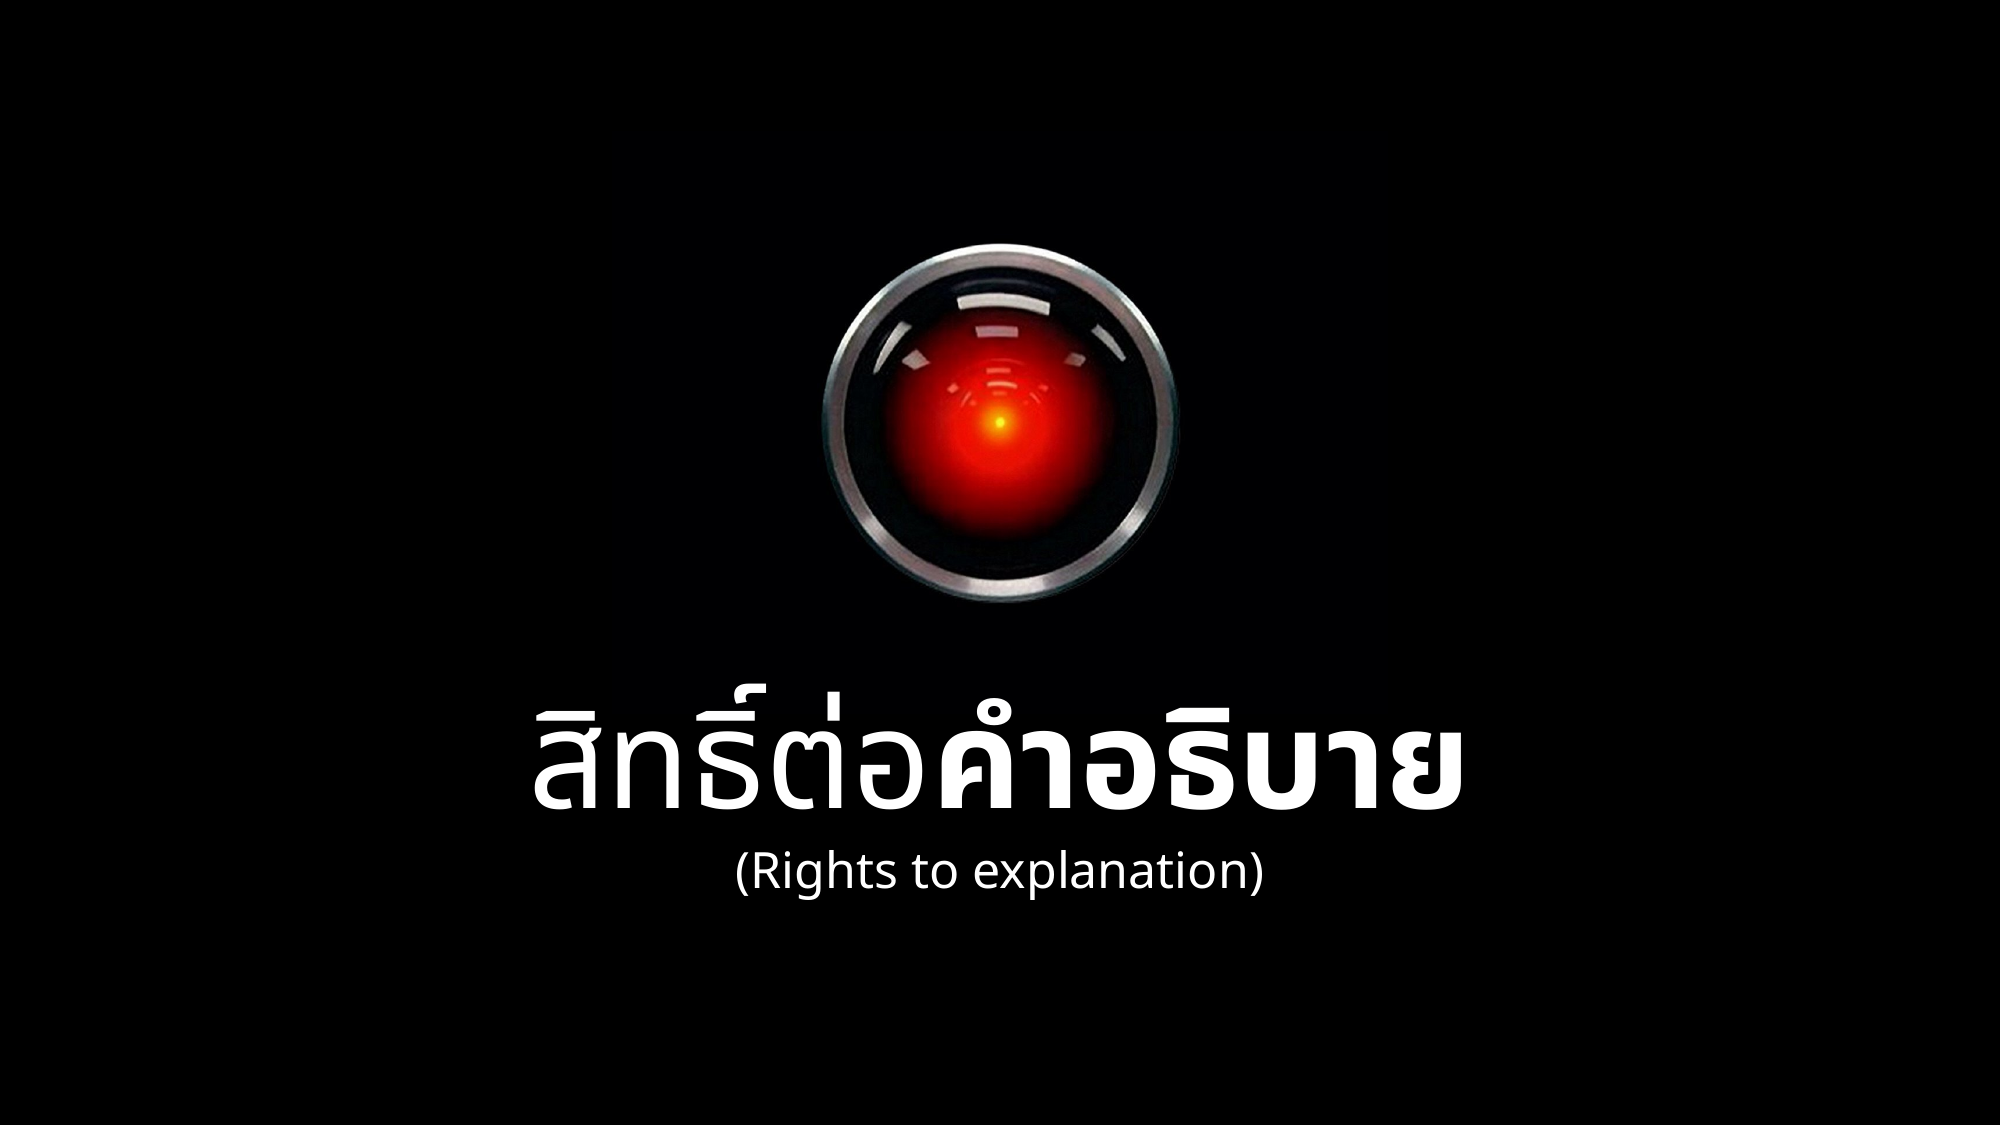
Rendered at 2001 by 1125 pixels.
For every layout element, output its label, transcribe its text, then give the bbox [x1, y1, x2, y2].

picture [612, 131, 1388, 714]
text_box (Rights to explanation) [720, 831, 1280, 906]
text_box สิทธิ์ต่อคำอธิบาย [513, 663, 1487, 844]
